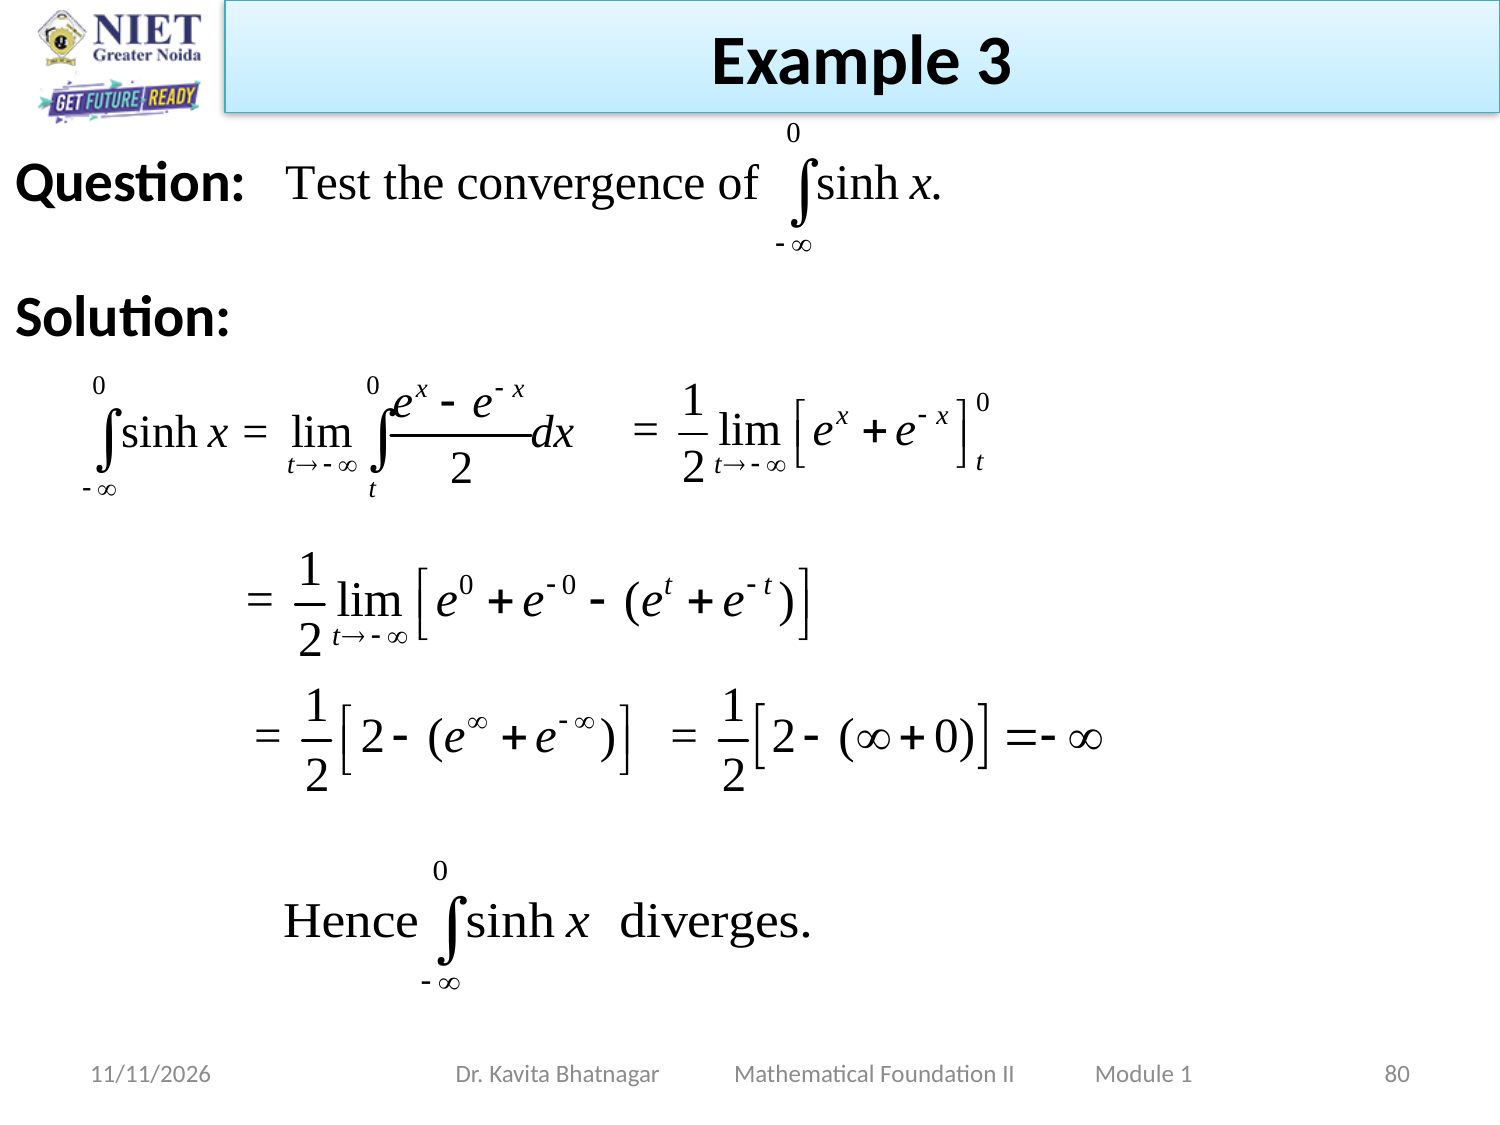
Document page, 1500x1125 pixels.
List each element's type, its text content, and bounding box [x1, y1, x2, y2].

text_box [612, 370, 1001, 494]
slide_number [75, 1042, 412, 1103]
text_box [74, 365, 585, 510]
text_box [233, 674, 647, 802]
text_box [278, 112, 951, 262]
text_box Example 3 [239, 1, 1500, 113]
footer Dr. Kavita Bhatnagar Mathematical Foundation II Module 1 [412, 1042, 1238, 1103]
picture [0, 0, 238, 135]
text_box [649, 674, 1113, 803]
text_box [274, 849, 838, 1001]
text_box Question: [0, 137, 273, 237]
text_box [224, 537, 826, 668]
slide_number 80 [1238, 1042, 1425, 1103]
text_box Solution: [0, 270, 250, 371]
